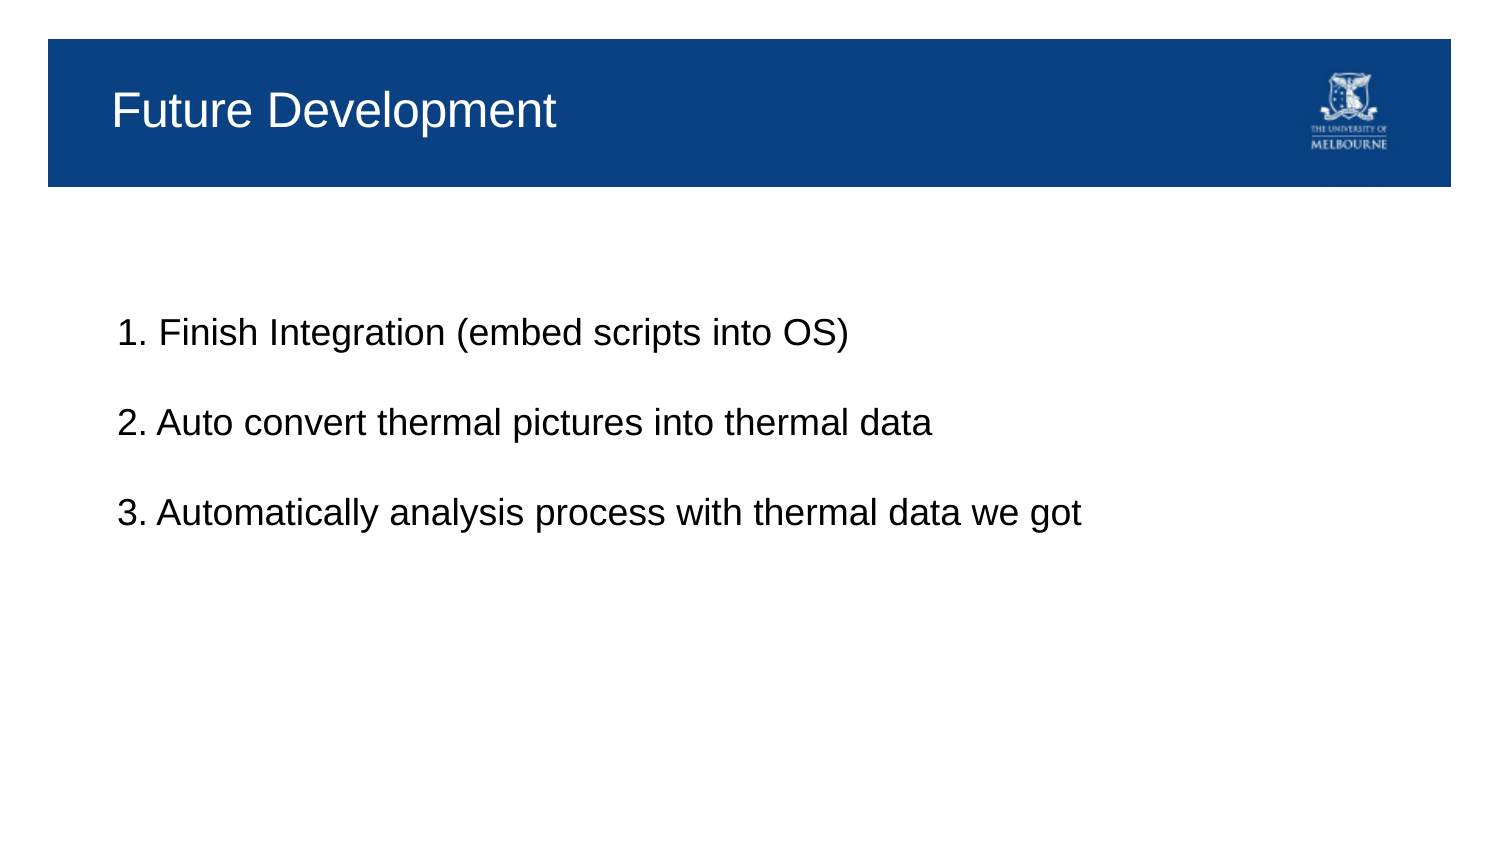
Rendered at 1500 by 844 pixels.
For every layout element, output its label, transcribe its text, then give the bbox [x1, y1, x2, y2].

text_box 1. Finish Integration (embed scripts into OS) 2. Auto convert thermal pictures into thermal data 3. Automatically analysis process with thermal data we got [102, 300, 1384, 540]
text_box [47, 39, 1451, 187]
